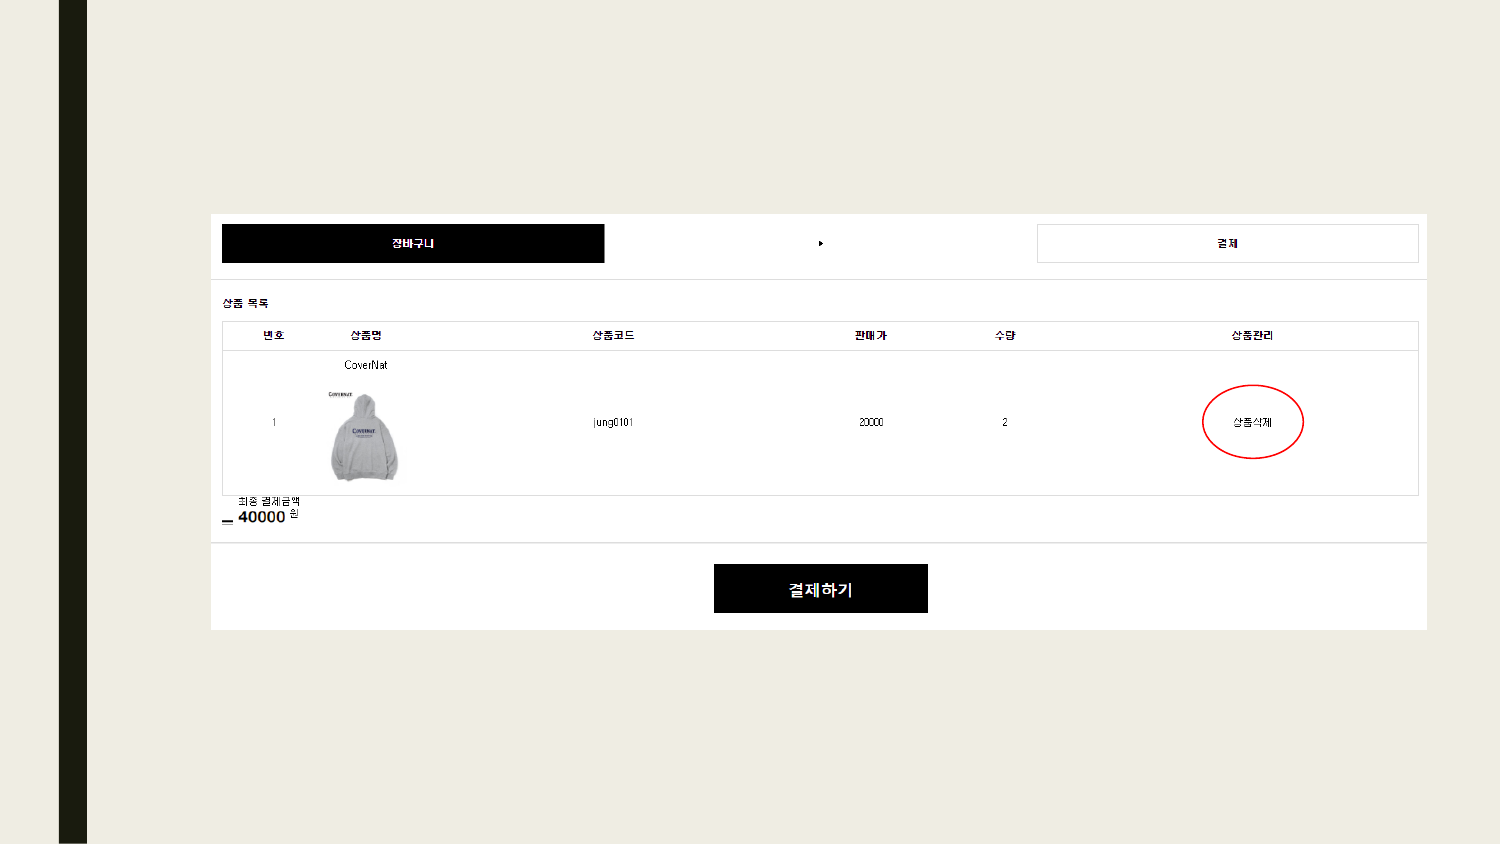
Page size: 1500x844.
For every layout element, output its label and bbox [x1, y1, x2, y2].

picture [211, 213, 1427, 630]
